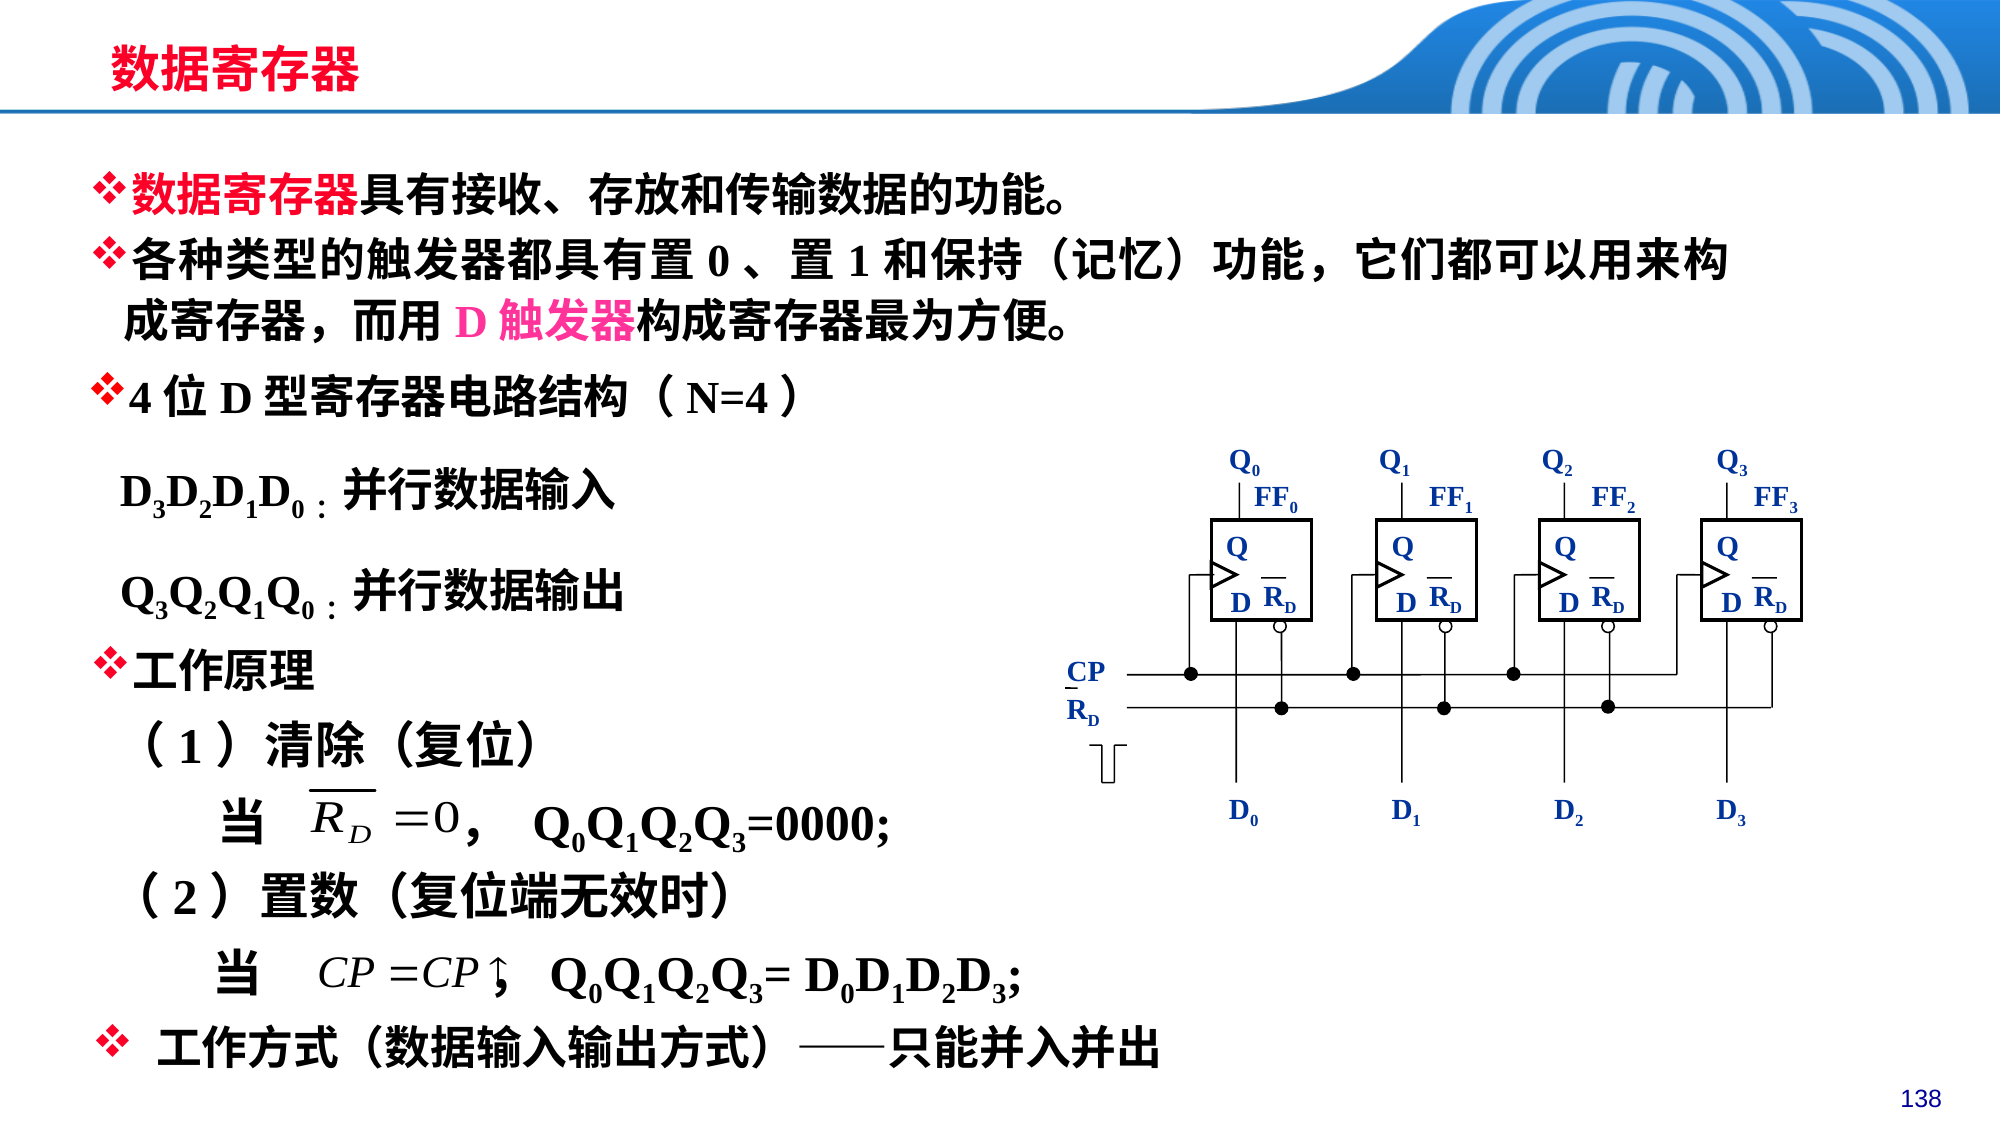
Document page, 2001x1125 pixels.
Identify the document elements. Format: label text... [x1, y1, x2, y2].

text_box 工作原理 [35, 628, 1046, 703]
text_box 数据寄存器具有接收、存放和传输数据的功能。 各种类型的触发器都具有置0、置1和保持（记忆）功能，它们都可以用来构成寄存器，而用D触发器构成寄存器最为方便。 [52, 153, 1744, 337]
picture [0, 0, 2000, 114]
list 4位D型寄存器电路结构（N=4） D3D2D1D0：并行数据输入 Q3Q2Q1Q0：并行数据输出 [30, 357, 928, 578]
text_box 工作方式（数据输入输出方式）——只能并入并出 [76, 1011, 1392, 1082]
title 数据寄存器 [99, 40, 964, 103]
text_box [95, 851, 1201, 1013]
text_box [100, 700, 1195, 922]
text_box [1051, 432, 1828, 834]
